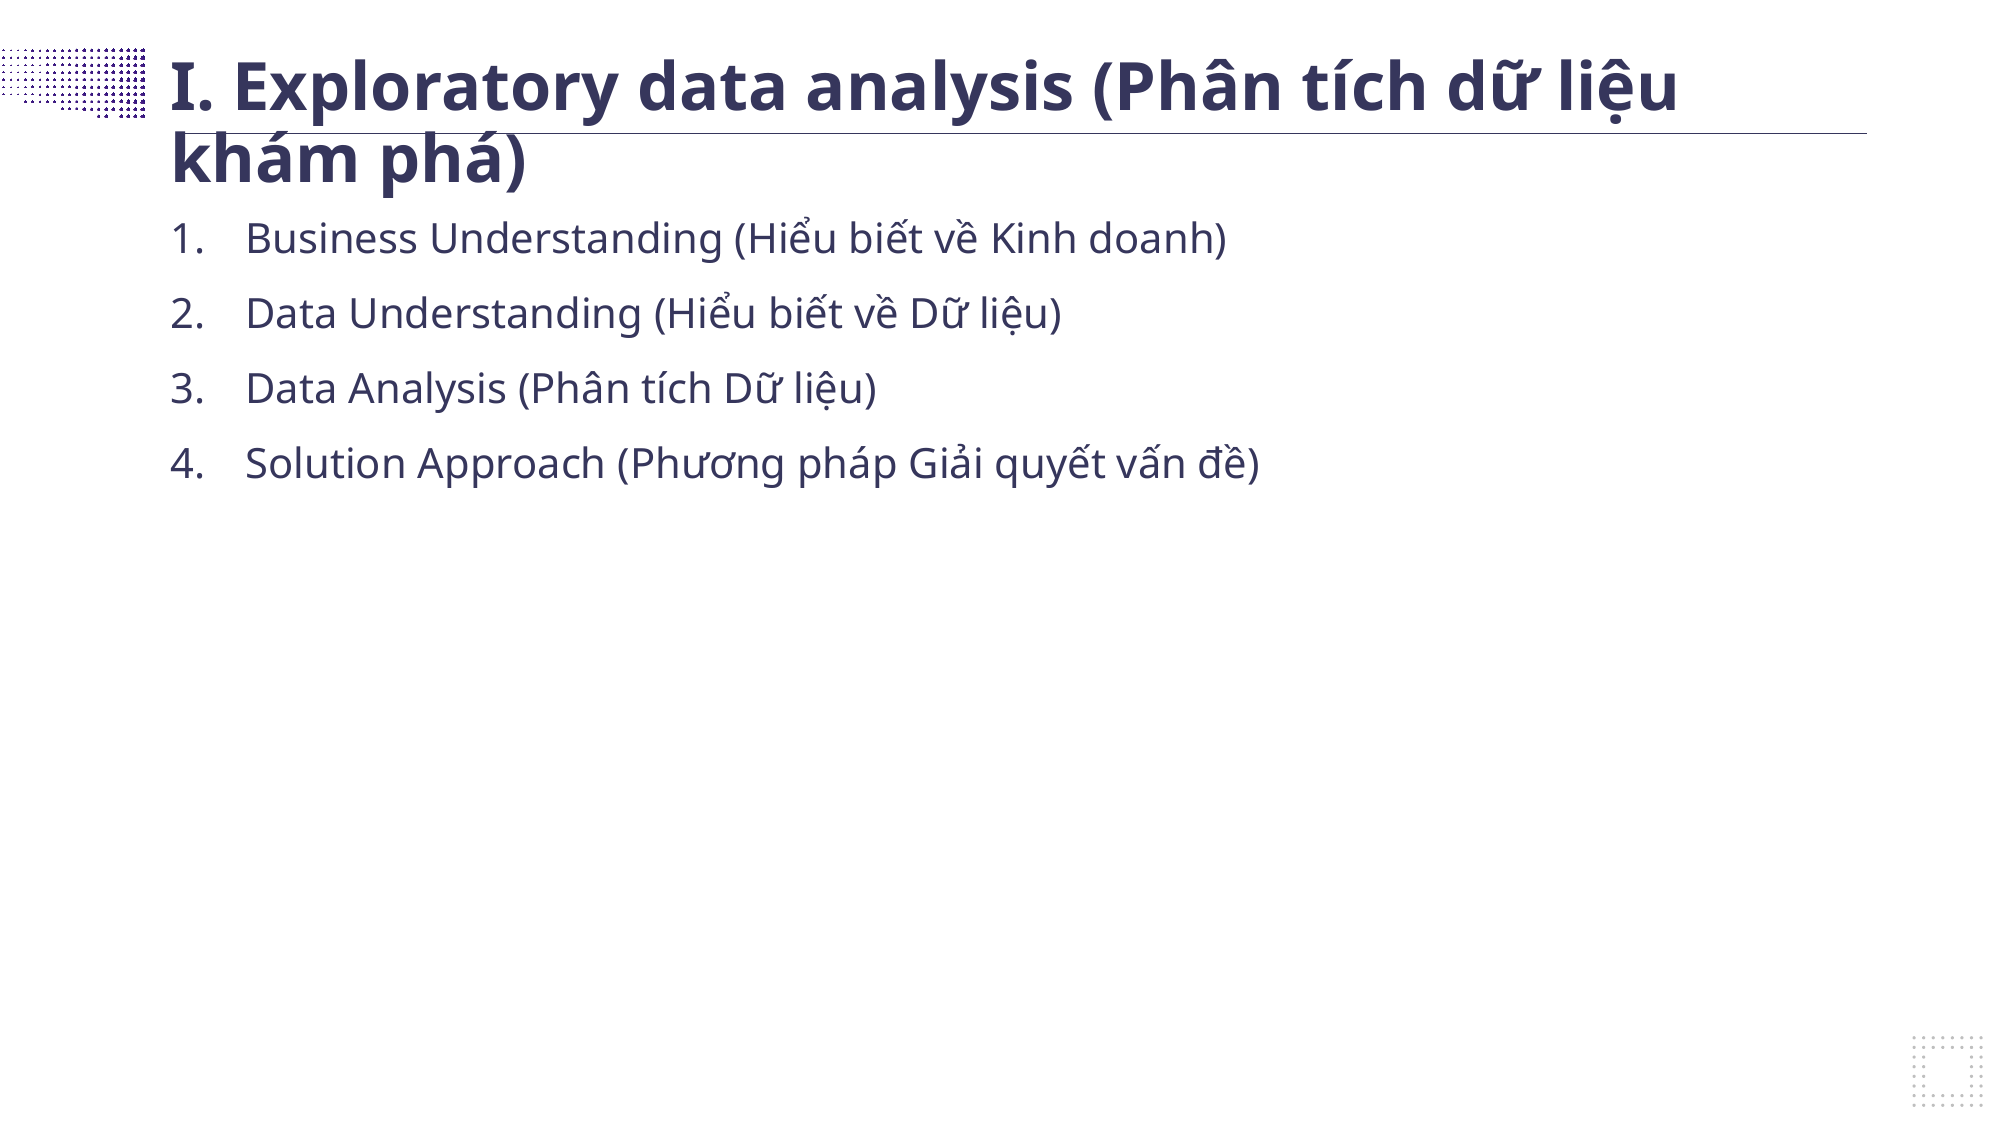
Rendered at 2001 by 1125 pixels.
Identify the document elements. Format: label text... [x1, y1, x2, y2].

list I. Exploratory data analysis (Phân tích dữ liệu khám phá) [155, 45, 1872, 179]
text_box Business Understanding (Hiểu biết về Kinh doanh) Data Understanding (Hiểu biết về Dữ liệu) Data Analysis (Phân tích Dữ liệu) Solution Approach (Phương pháp Giải quyết vấn đề) [155, 179, 1872, 570]
